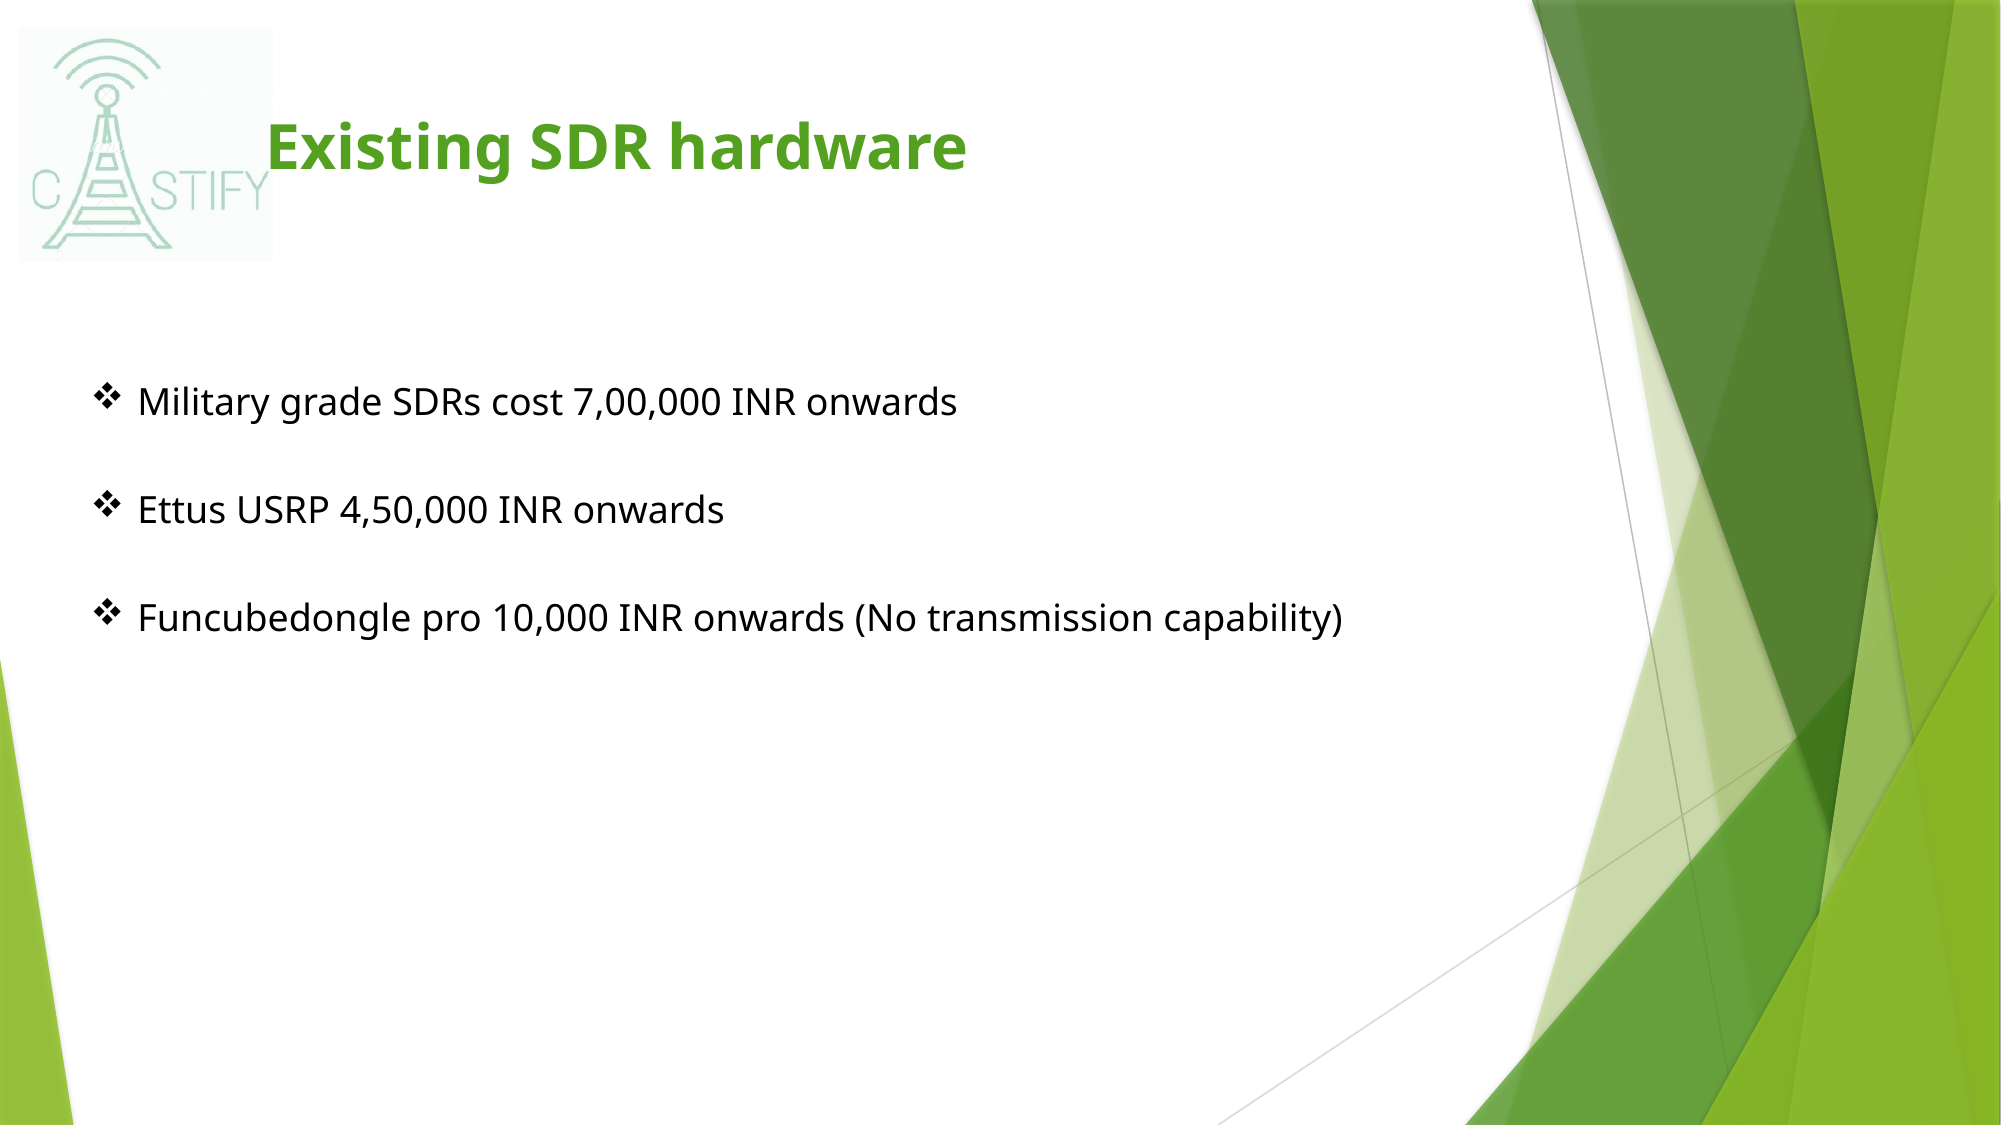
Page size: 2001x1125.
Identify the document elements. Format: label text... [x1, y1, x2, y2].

text_box Existing SDR hardware [278, 99, 985, 190]
picture [18, 26, 273, 263]
text_box Military grade SDRs cost 7,00,000 INR onwards Ettus USRP 4,50,000 INR onwards Funcubedongle pro 10,000 INR onwards (No transmission capability) [75, 361, 1359, 647]
